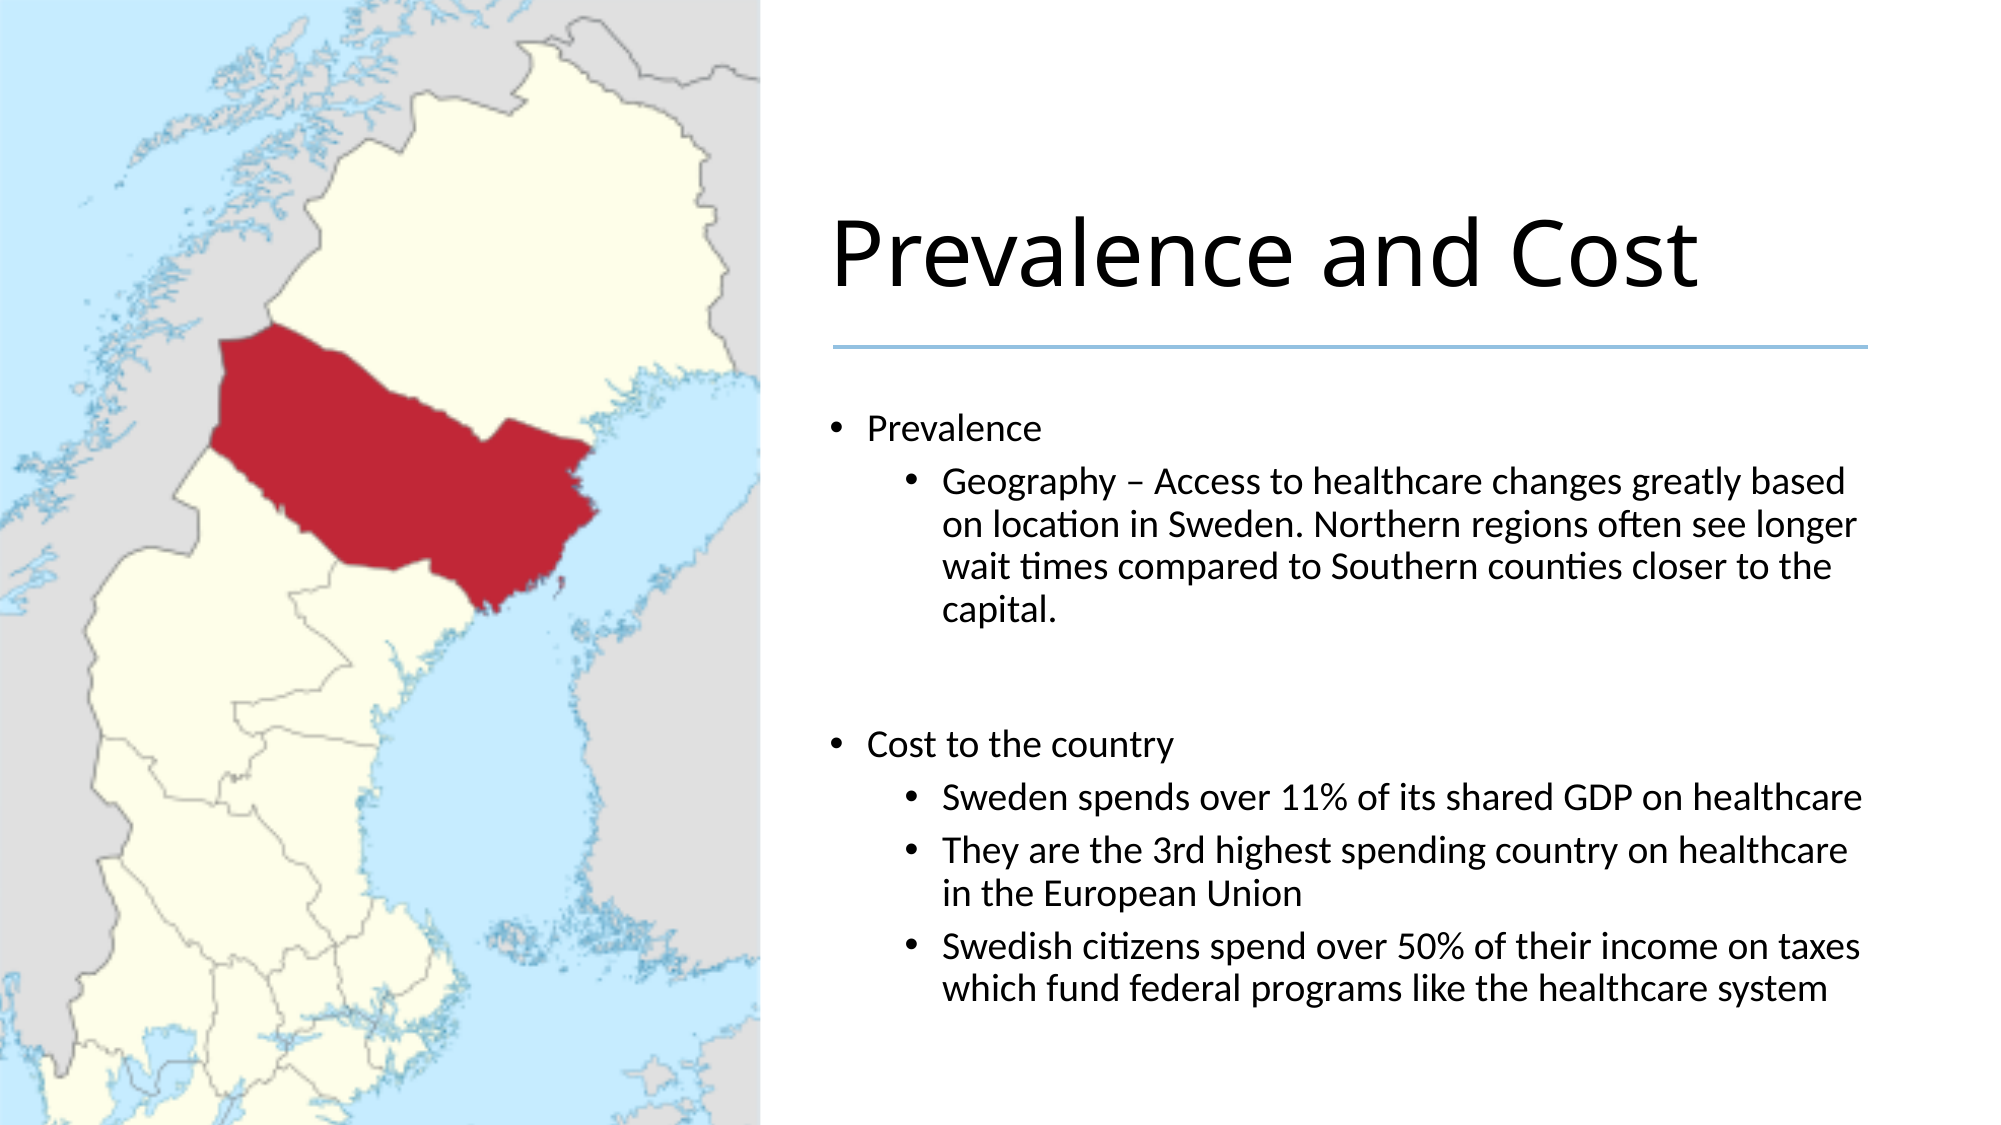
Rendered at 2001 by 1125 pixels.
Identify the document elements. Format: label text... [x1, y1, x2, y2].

list Prevalence Geography – Access to healthcare changes greatly based on location in Sweden. Northern regions often see longer wait times compared to Southern counties closer to the capital. Cost to the country Sweden spends over 11% of its shared GDP on healthcare They are the 3rd highest spending country on healthcare in the European Union Swedish citizens spend over 50% of their income on taxes which fund federal programs like the healthcare system [814, 399, 1895, 1021]
picture [0, 0, 761, 1125]
title Prevalence and Cost [814, 103, 1895, 315]
